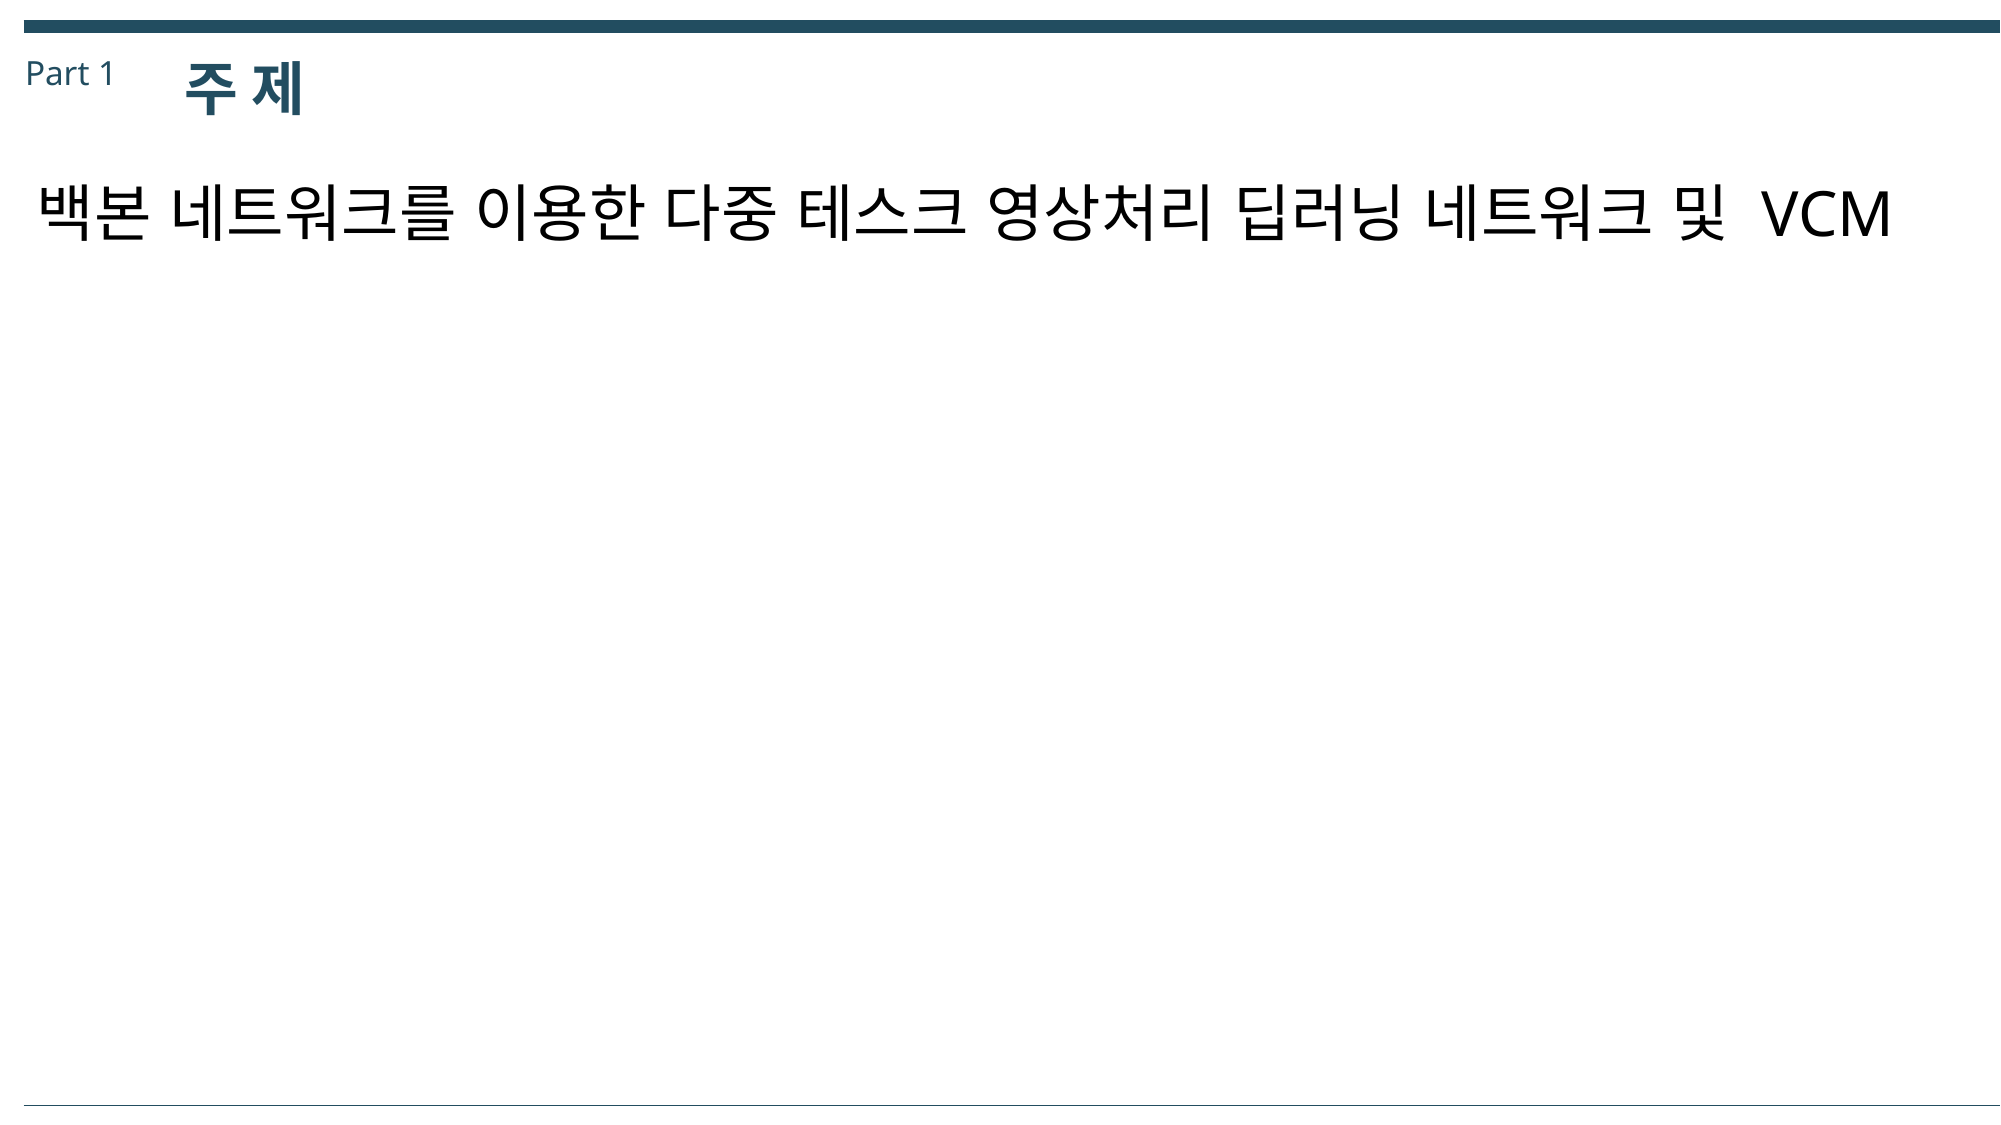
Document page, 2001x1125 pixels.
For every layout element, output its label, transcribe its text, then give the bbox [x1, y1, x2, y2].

text_box 백본 네트워크를 이용한 다중 테스크 영상처리 딥러닝 네트워크 및 VCM [21, 166, 2000, 257]
text_box Part 1 [10, 44, 133, 100]
text_box 주 제 [169, 44, 330, 130]
